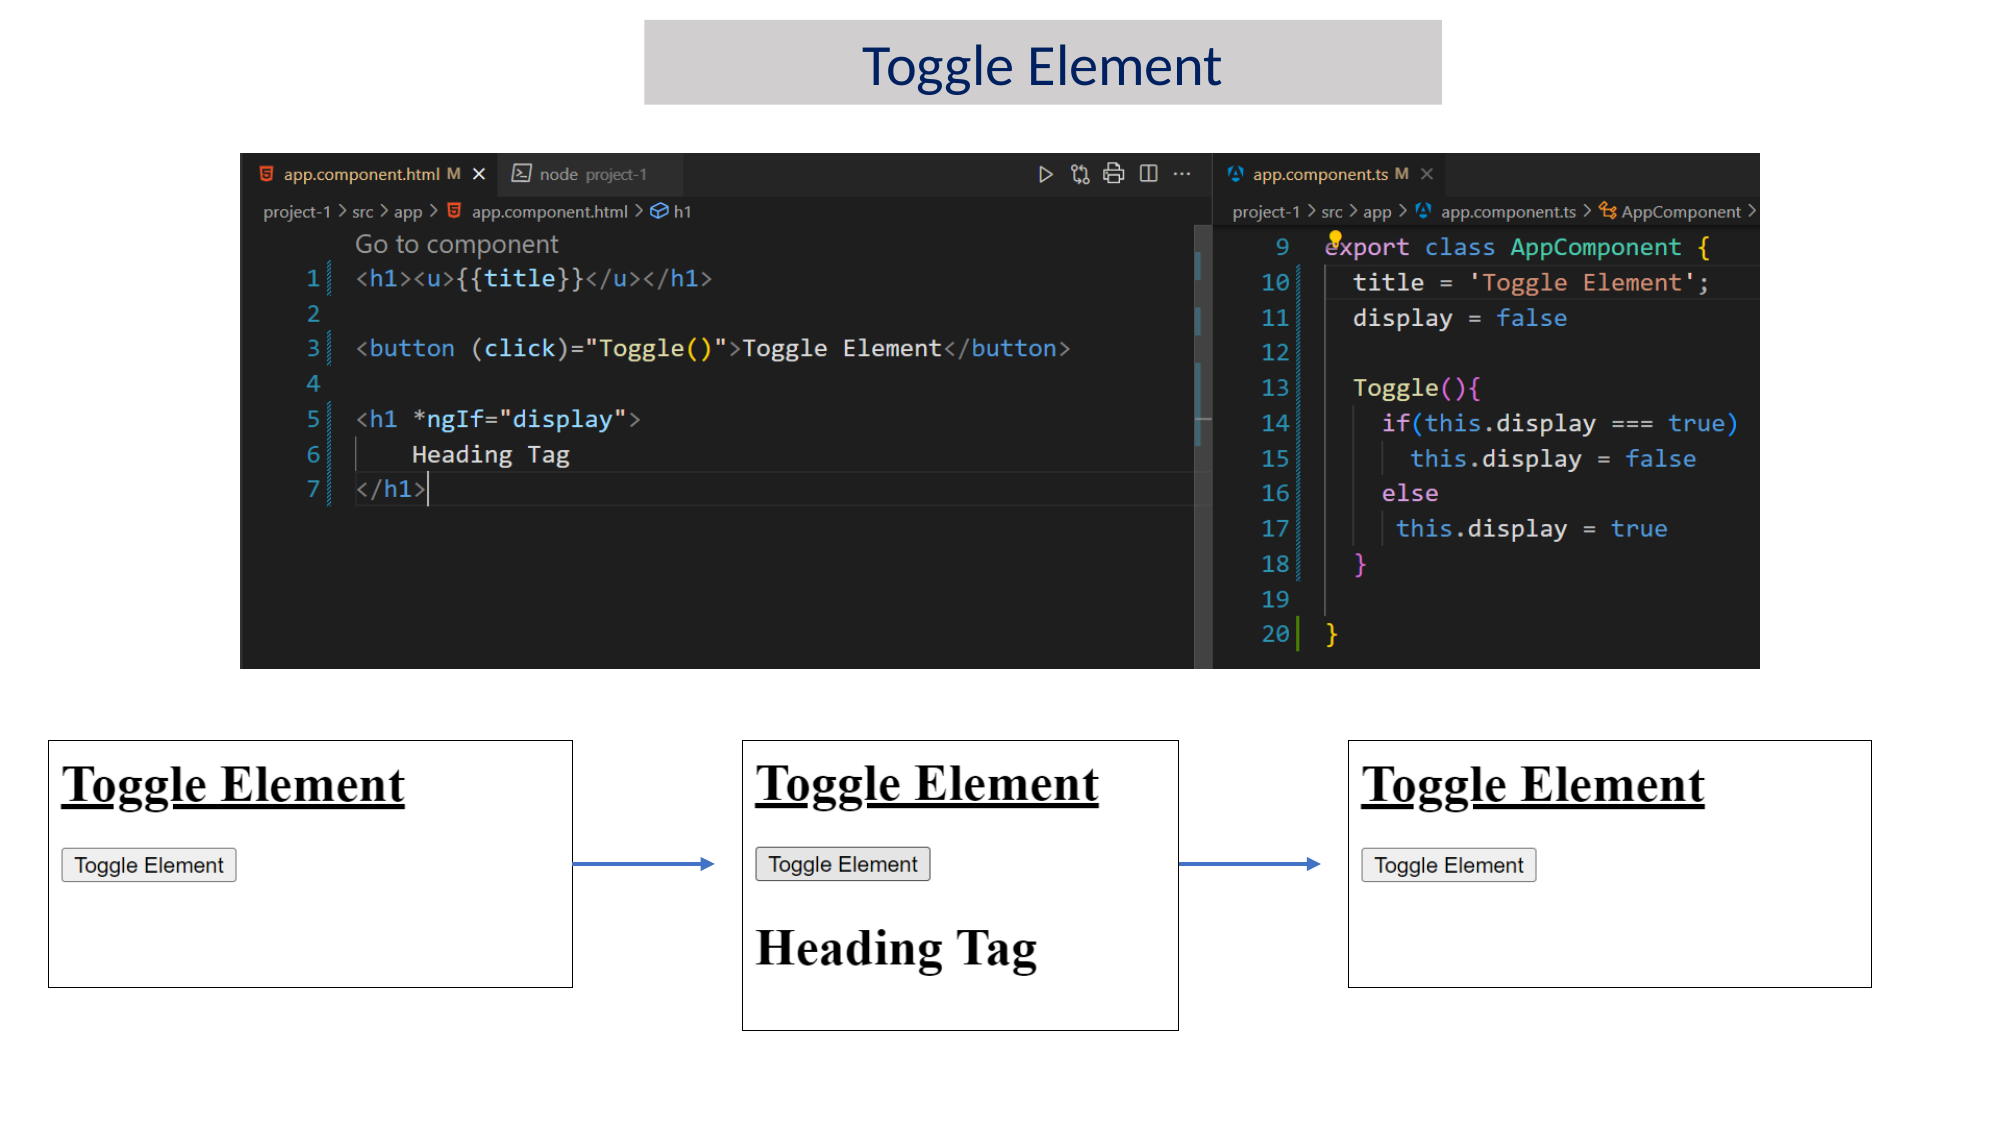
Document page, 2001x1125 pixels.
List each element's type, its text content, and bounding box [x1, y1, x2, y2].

picture [1348, 740, 1872, 988]
picture [240, 152, 1760, 669]
picture [742, 740, 1179, 1031]
picture [48, 740, 573, 988]
text_box Toggle Element [644, 19, 1442, 105]
